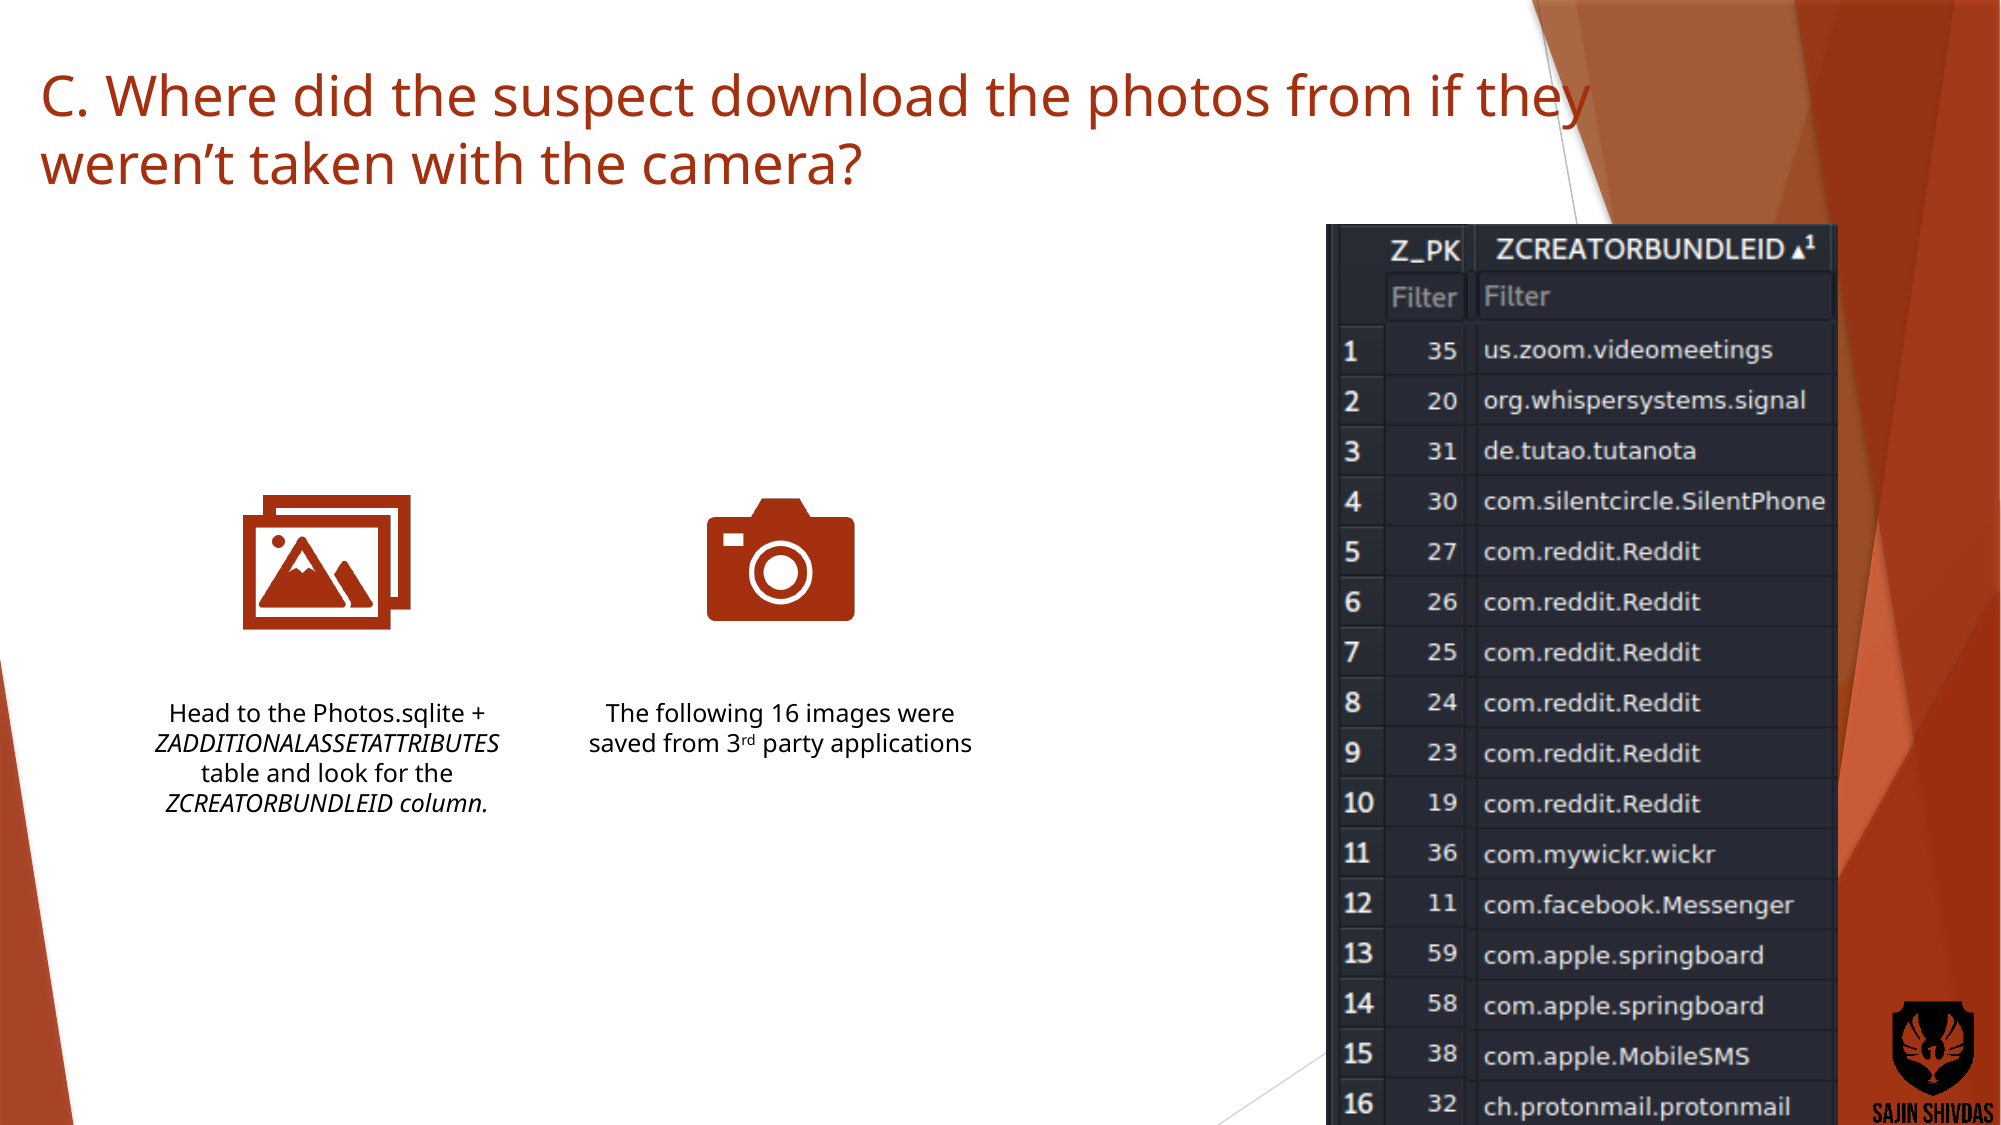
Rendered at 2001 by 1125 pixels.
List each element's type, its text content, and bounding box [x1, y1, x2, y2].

picture [1859, 988, 2001, 1125]
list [126, 286, 982, 1002]
picture [1325, 223, 1838, 1125]
title C. Where did the suspect download the photos from if they weren’t taken with the camera? [25, 52, 1751, 271]
